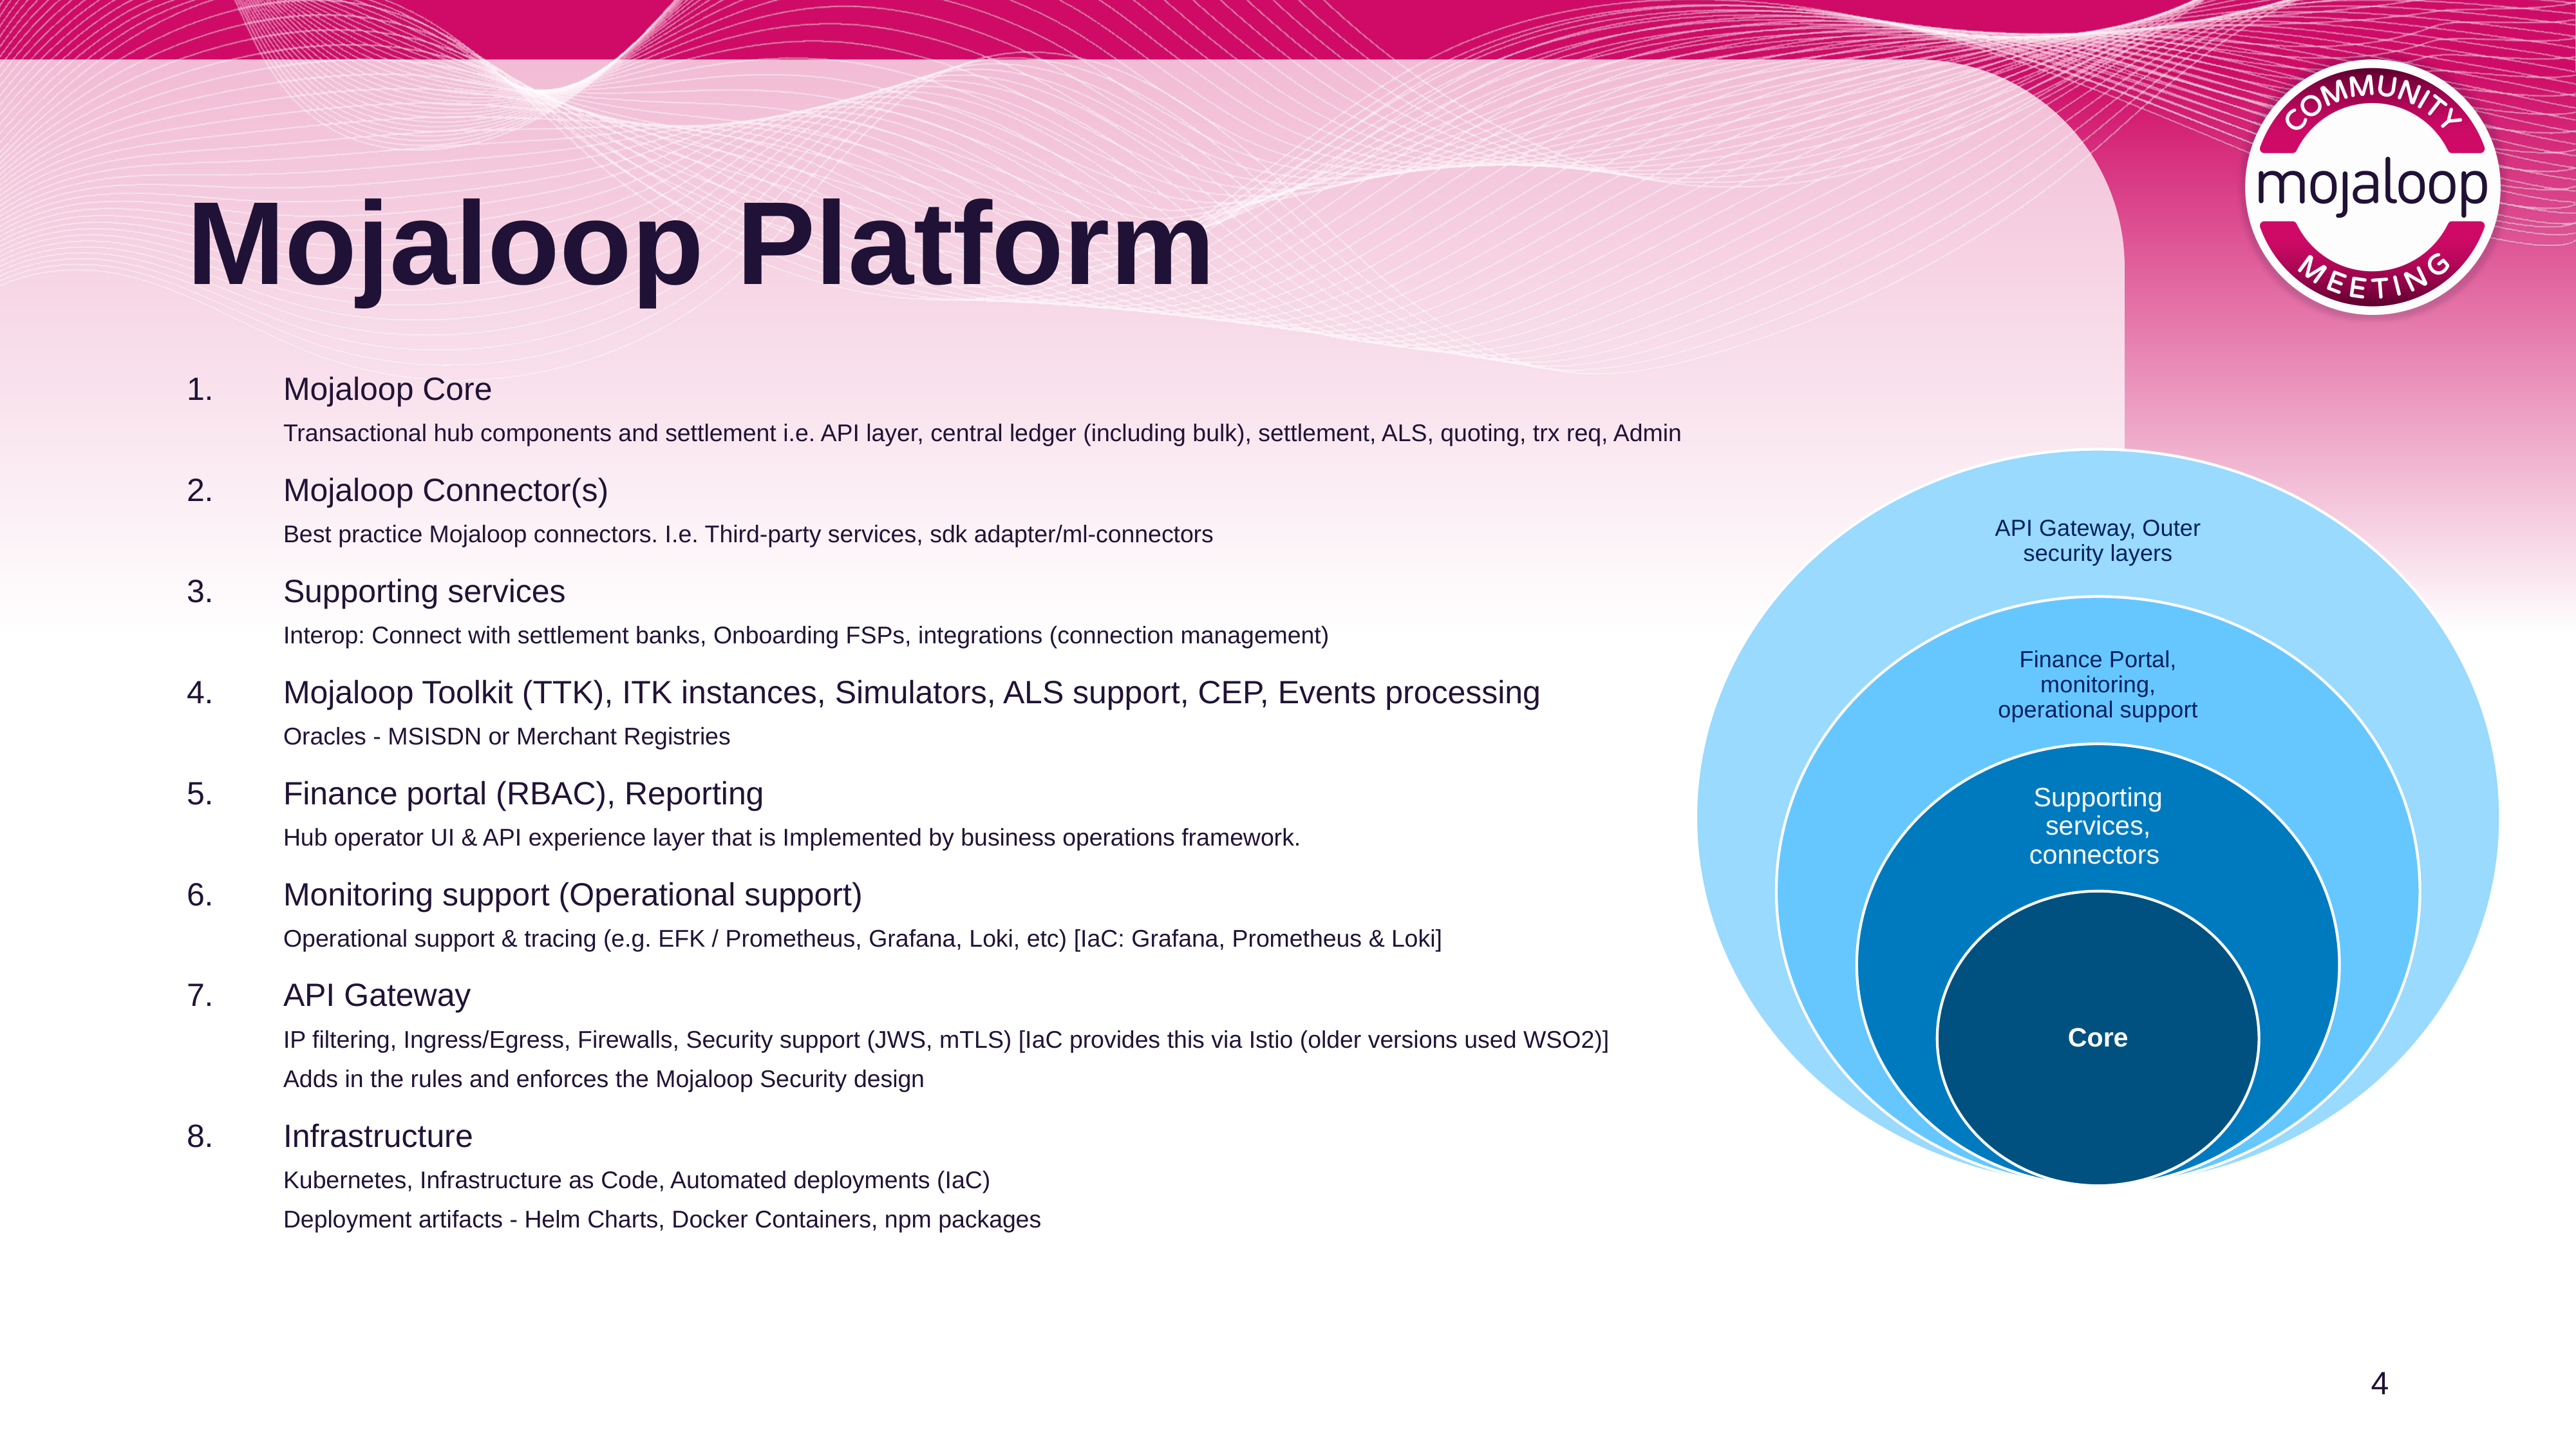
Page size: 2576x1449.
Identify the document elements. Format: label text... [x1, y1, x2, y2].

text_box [1695, 449, 2501, 1186]
slide_number 4 [1819, 1343, 2399, 1421]
list Mojaloop Core Transactional hub components and settlement i.e. API layer, central ledger (including bulk), settlement, ALS, quoting, trx req, Admin Mojaloop Connector(s) Best practice Mojaloop connectors. I.e. Third-party services, sdk adapter/ml-connectors Supporting services Interop: Connect with settlement banks, Onboarding FSPs, integrations (connection management) Mojaloop Toolkit (TTK), ITK instances, Simulators, ALS support, CEP, Events processing Oracles - MSISDN or Merchant Registries Finance portal (RBAC), Reporting Hub operator UI & API experience layer that is Implemented by business operations framework. Monitoring support (Operational support) Operational support & tracing (e.g. EFK / Prometheus, Grafana, Loki, etc) [IaC: Grafana, Prometheus & Loki] API Gateway IP filtering, Ingress/Egress, Firewalls, Security support (JWS, mTLS) [IaC provides this via Istio (older versions used WSO2)] Adds in the rules and enforces the Mojaloop Security design Infrastructure Kubernetes, Infrastructure as Code, Automated deployments (IaC) Deployment artifacts - Helm Charts, Docker Containers, npm packages [177, 367, 1709, 1264]
picture [0, 0, 2576, 558]
title Mojaloop Platform [177, 77, 1709, 367]
